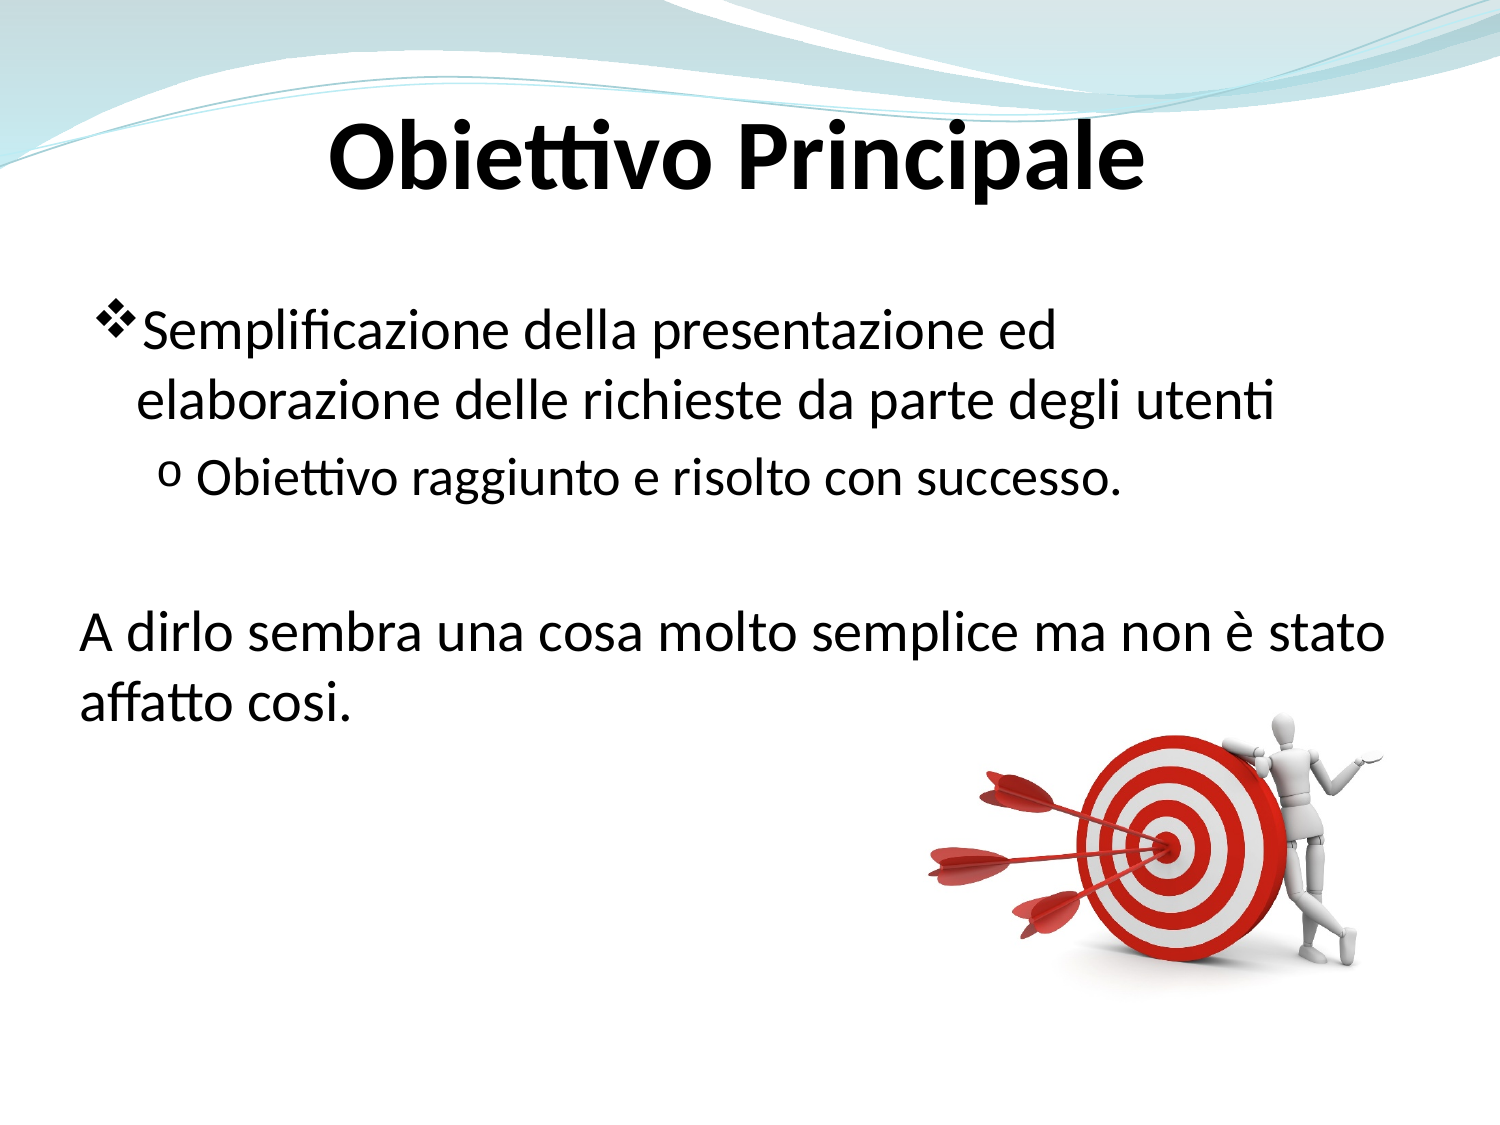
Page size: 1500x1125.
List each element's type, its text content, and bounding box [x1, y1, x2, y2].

text_box Obiettivo Principale [313, 82, 1163, 217]
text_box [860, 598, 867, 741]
text_box A dirlo sembra una cosa molto semplice ma non è stato affatto cosi. [64, 586, 1425, 741]
text_box Semplificazione della presentazione ed elaborazione delle richieste da parte degli utenti Obiettivo raggiunto e risolto con successo. [76, 290, 1376, 563]
picture [867, 597, 1465, 1046]
